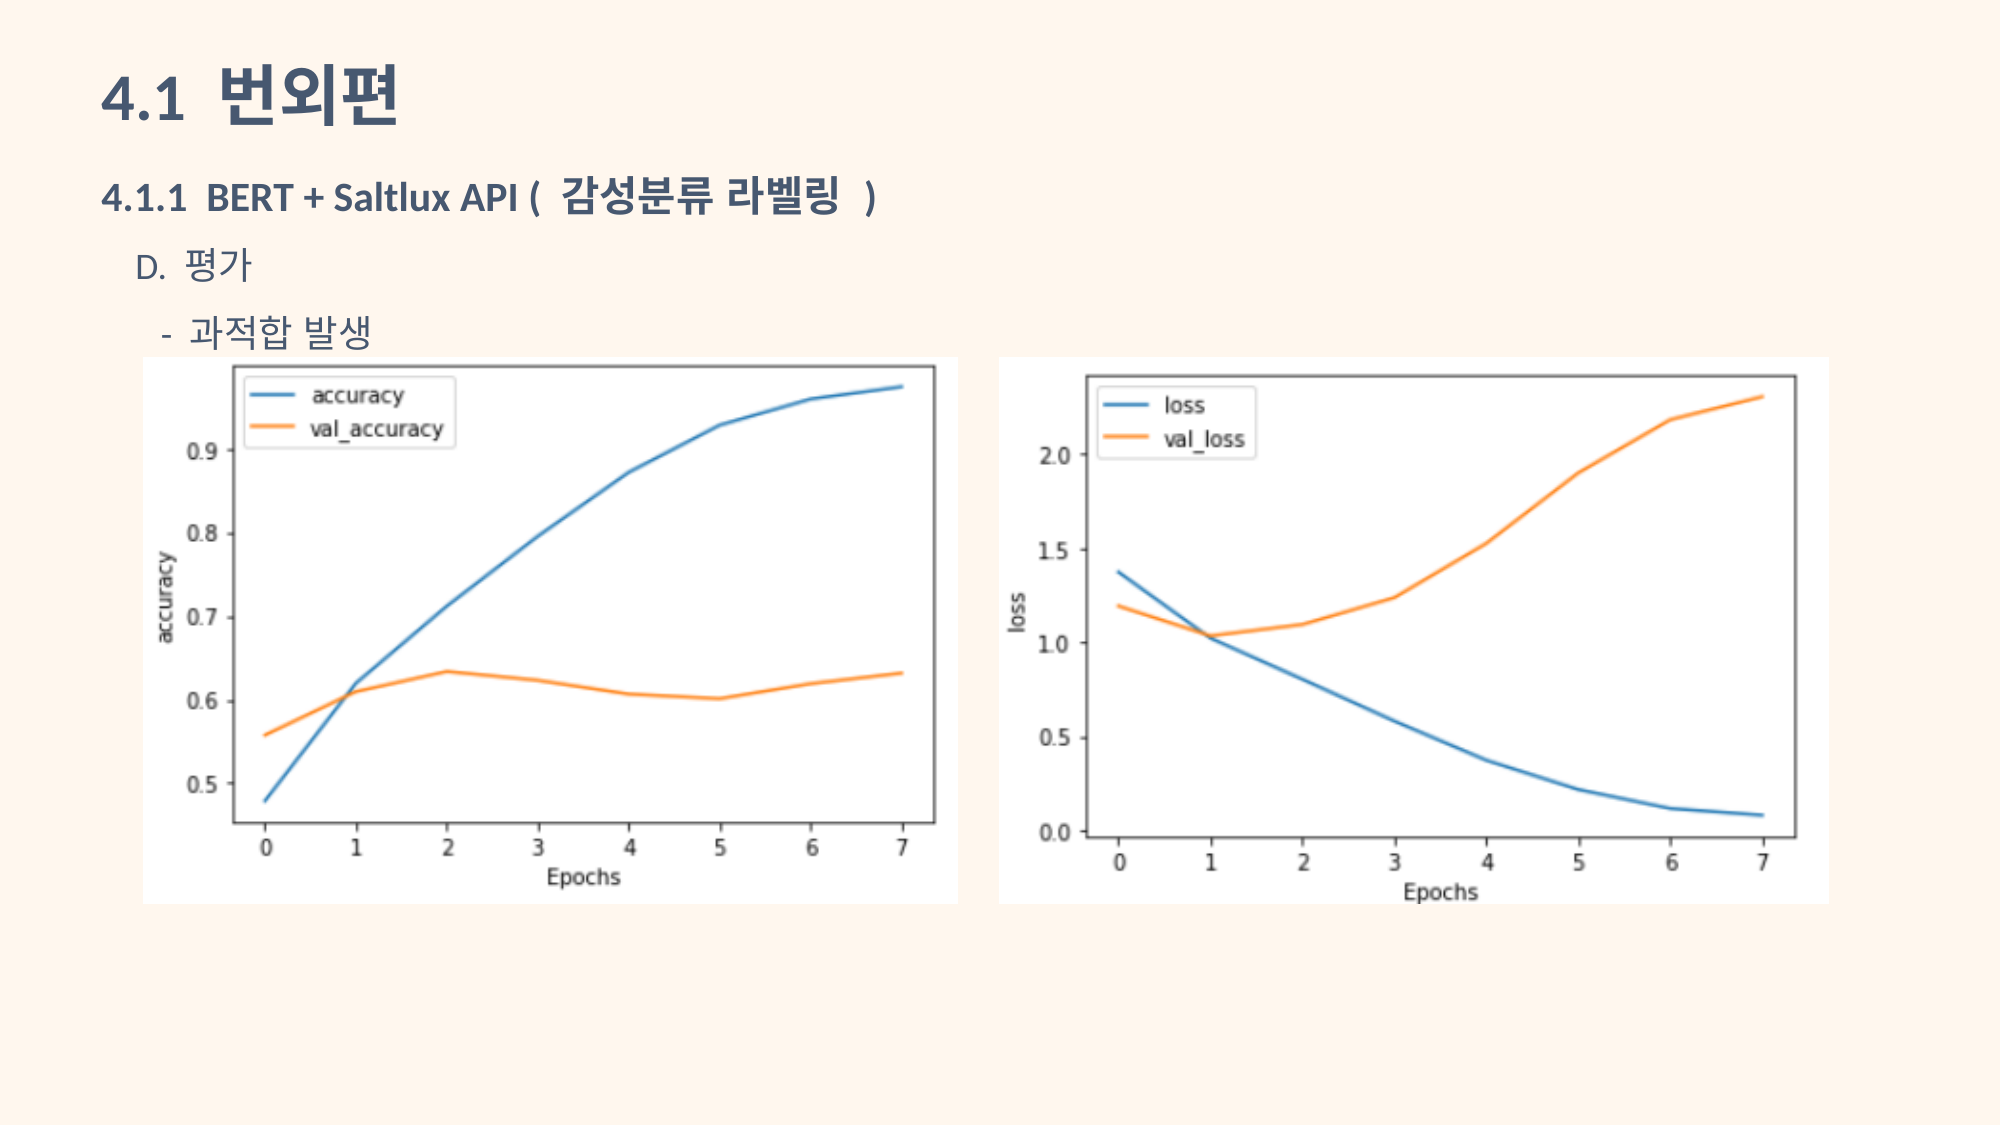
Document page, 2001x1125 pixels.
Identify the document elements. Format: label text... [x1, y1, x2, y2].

text_box 4.1 번외편 [86, 55, 840, 162]
picture [999, 357, 1829, 904]
text_box 4.1.1 BERT + Saltlux API ( 감성분류 라벨링 ) D. 평가 - 과적합 발생 [86, 162, 1914, 363]
picture [143, 357, 958, 904]
